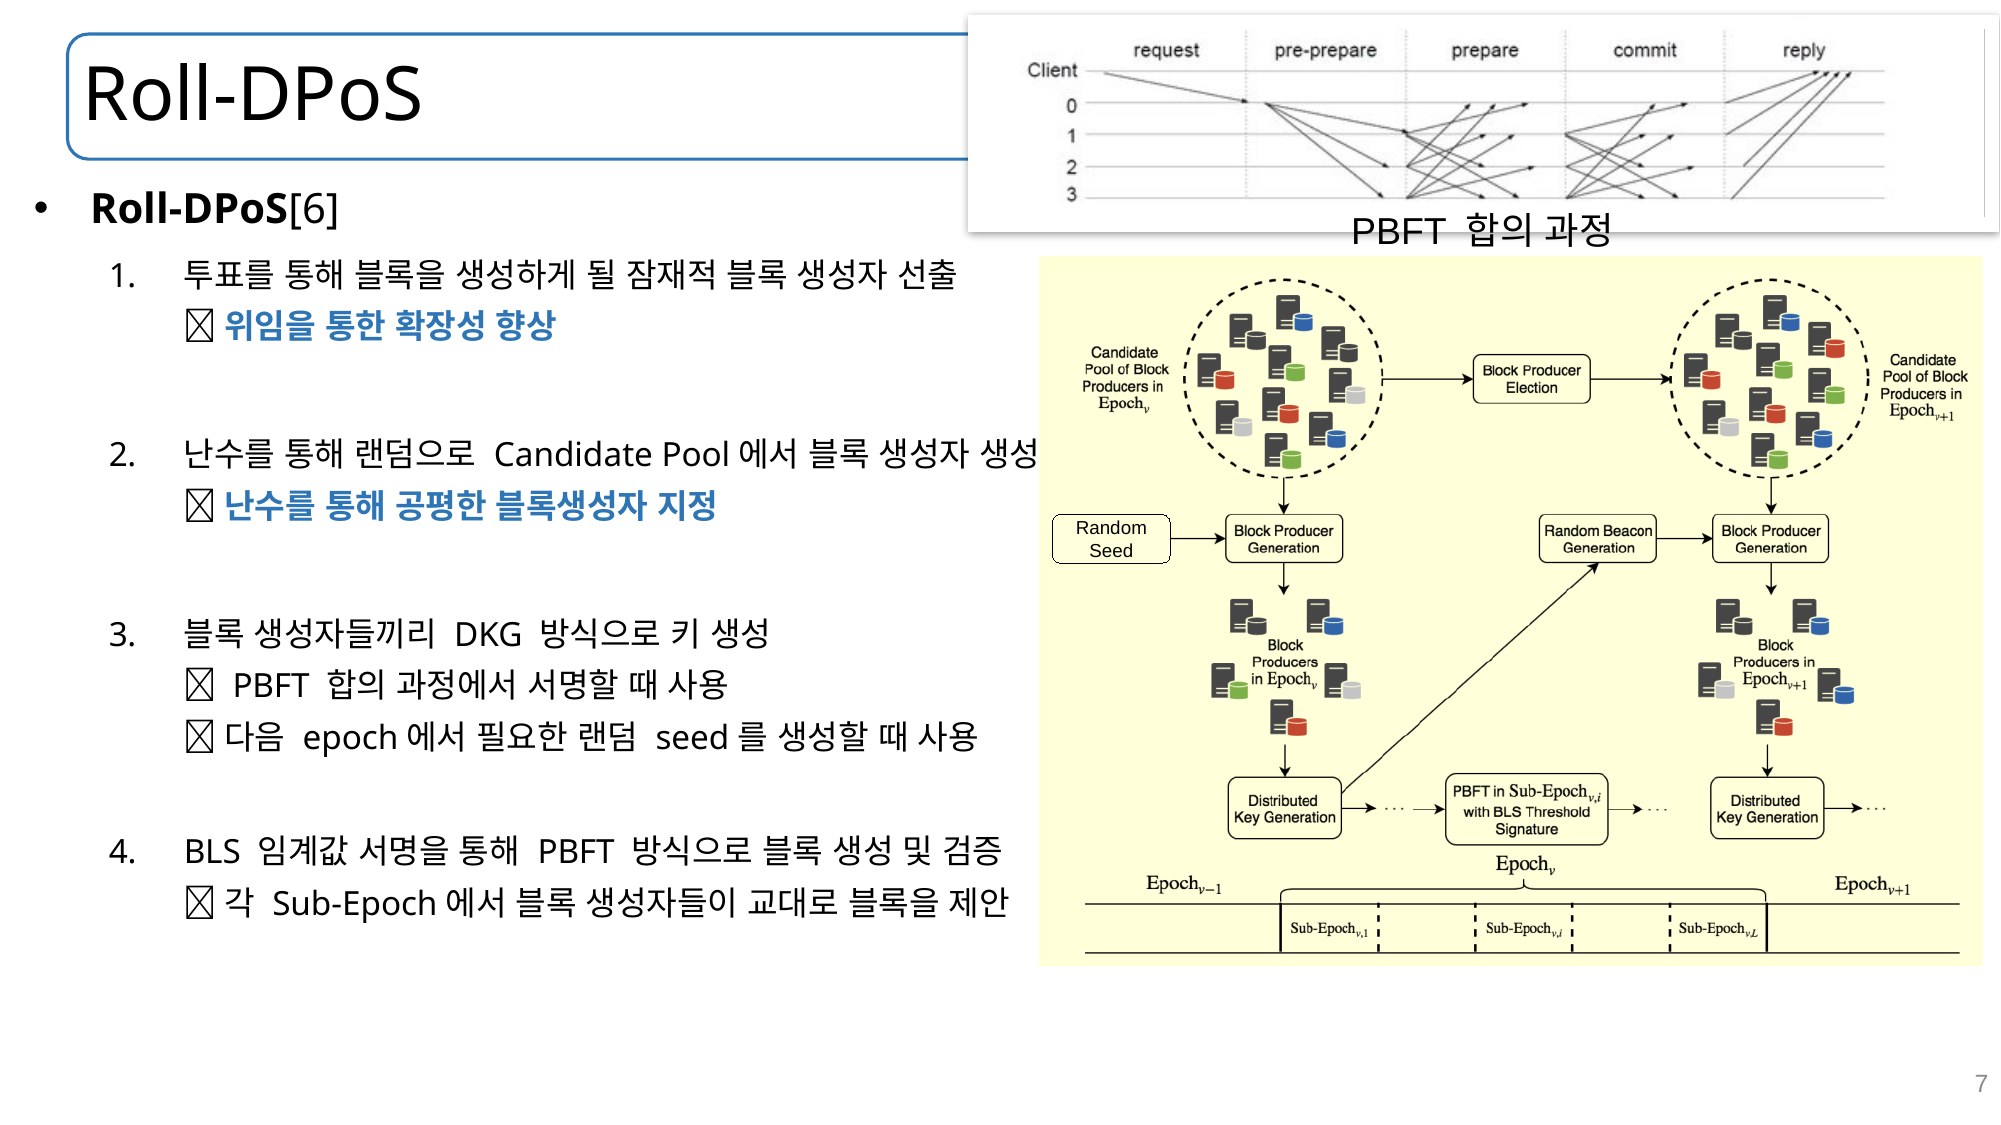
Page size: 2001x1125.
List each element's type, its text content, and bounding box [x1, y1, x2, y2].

text_box 7 [1959, 1051, 2000, 1114]
picture [982, 29, 1985, 218]
text_box PBFT 합의 과정 [1336, 218, 1630, 256]
list Roll-DPoS[6] 투표를 통해 블록을 생성하게 될 잠재적 블록 생성자 선출  위임을 통한 확장성 향상 난수를 통해 랜덤으로 Candidate Pool에서 블록 생성자 생성  난수를 통해 공평한 블록생성자 지정 블록 생성자들끼리 DKG 방식으로 키 생성  PBFT 합의 과정에서 서명할 때 사용  다음 epoch에서 필요한 랜덤 seed를 생성할 때 사용 BLS 임계값 서명을 통해 PBFT 방식으로 블록 생성 및 검증  각 Sub-Epoch에서 블록 생성자들이 교대로 블록을 제안 [0, 159, 2000, 1125]
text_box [1039, 256, 1983, 966]
title Roll-DPoS [67, 34, 963, 159]
